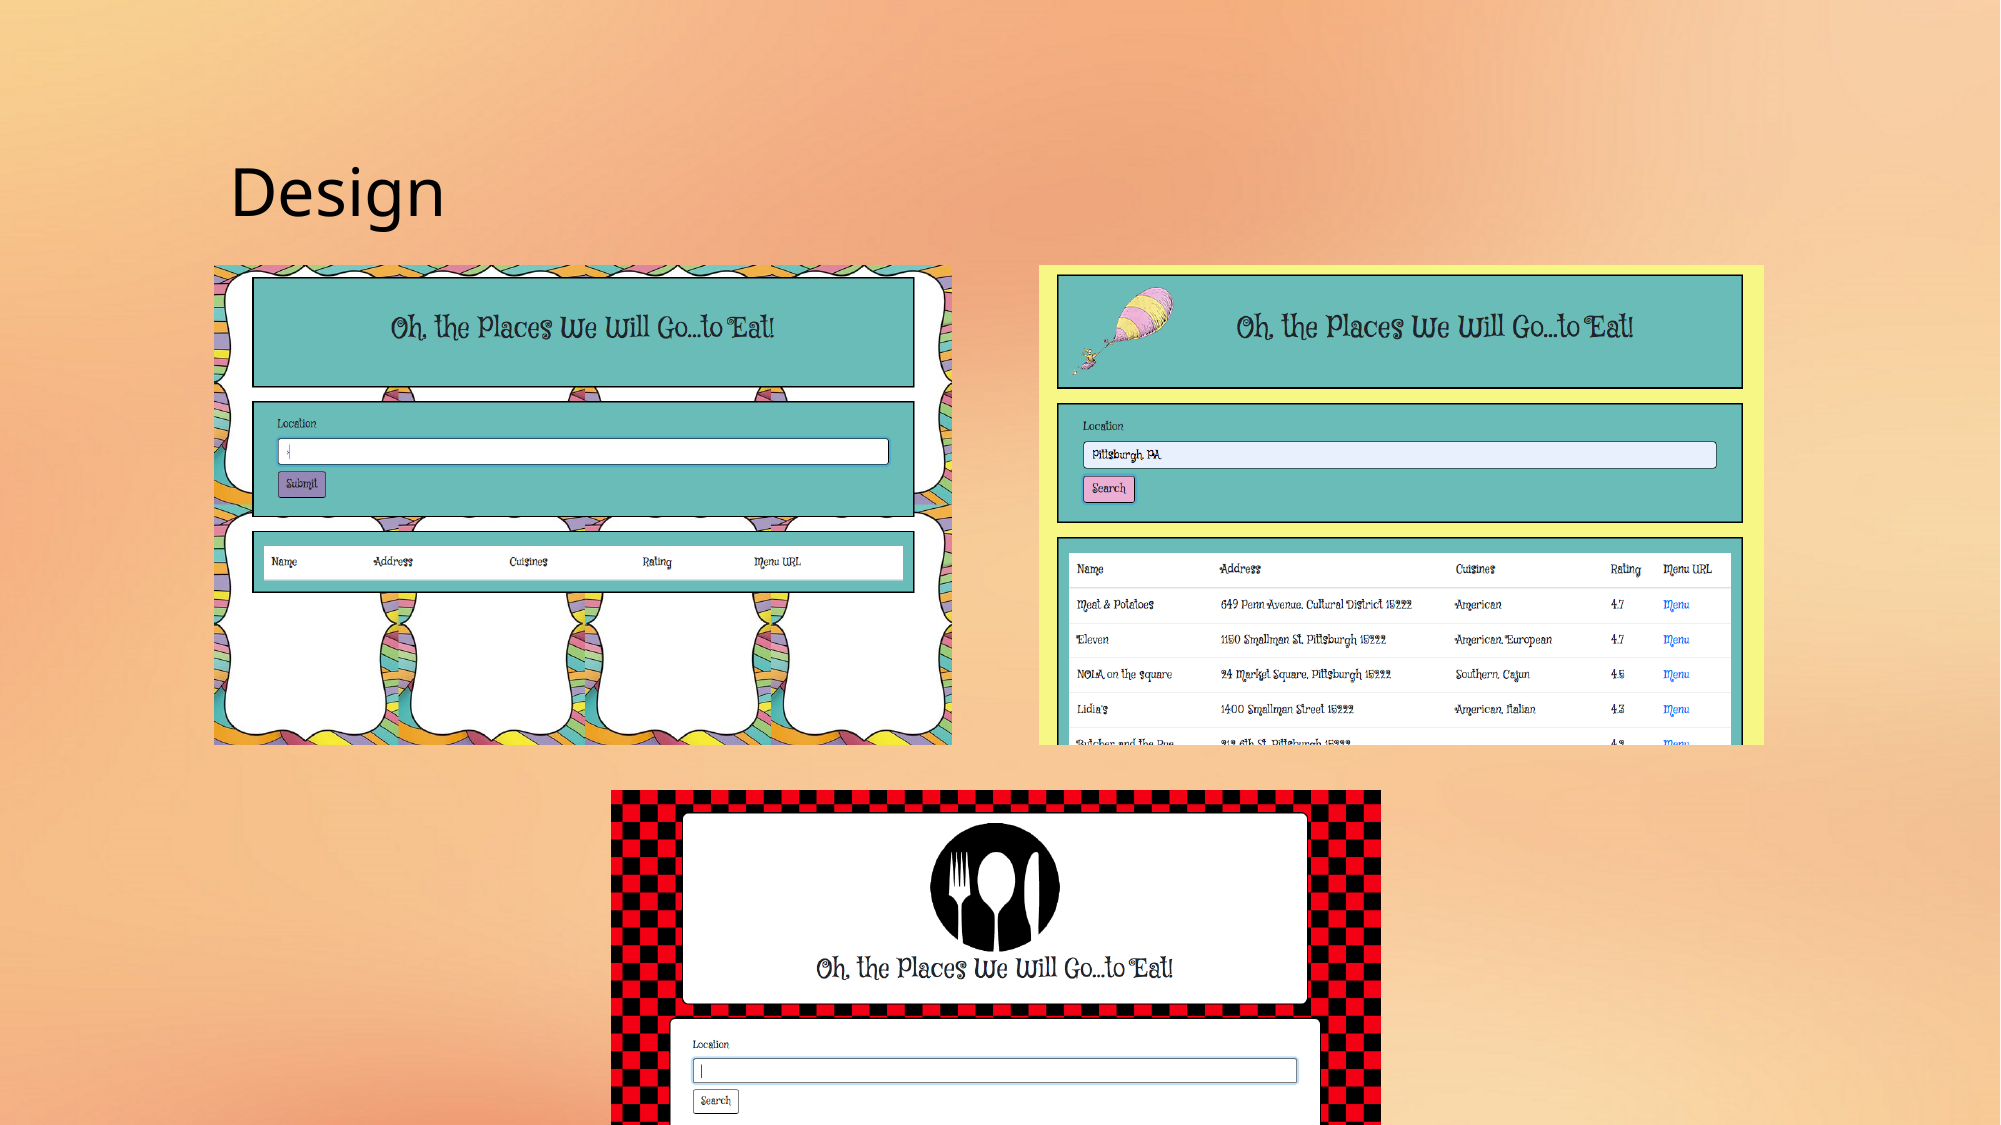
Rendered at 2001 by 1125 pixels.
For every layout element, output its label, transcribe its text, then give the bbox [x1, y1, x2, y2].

picture [0, 0, 2001, 1125]
text_box Design [214, 141, 919, 237]
